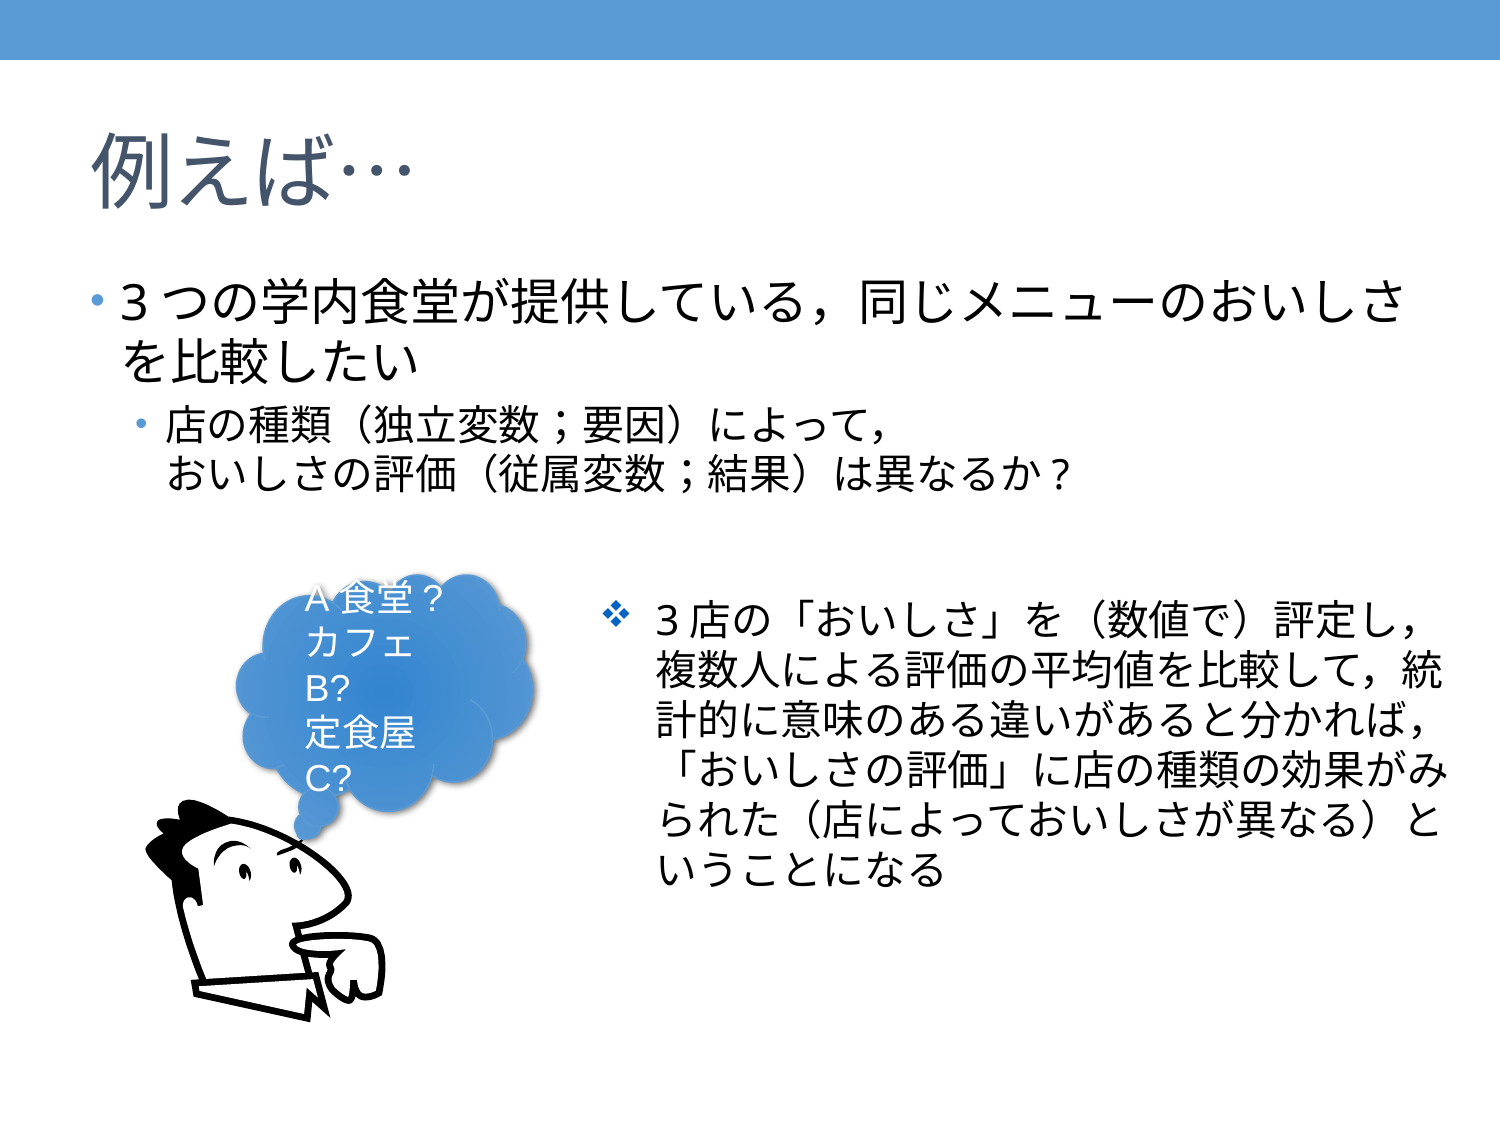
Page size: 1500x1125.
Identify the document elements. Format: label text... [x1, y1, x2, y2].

title 例えば… [75, 87, 1425, 250]
text_box A食堂? カフェB? 定食屋C? [235, 574, 534, 811]
list 3つの学内食堂が提供している，同じメニューのおいしさを比較したい 店の種類（独立変数；要因）によって， おいしさの評価（従属変数；結果）は異なるか? [75, 262, 1425, 1063]
picture [142, 798, 391, 1023]
text_box 3店の「おいしさ」を（数値で）評定し，複数人による評価の平均値を比較して，統計的に意味のある違いがあると分かれば，「おいしさの評価」に店の種類の効果がみられた（店によっておいしさが異なる）ということになる [584, 586, 1483, 976]
